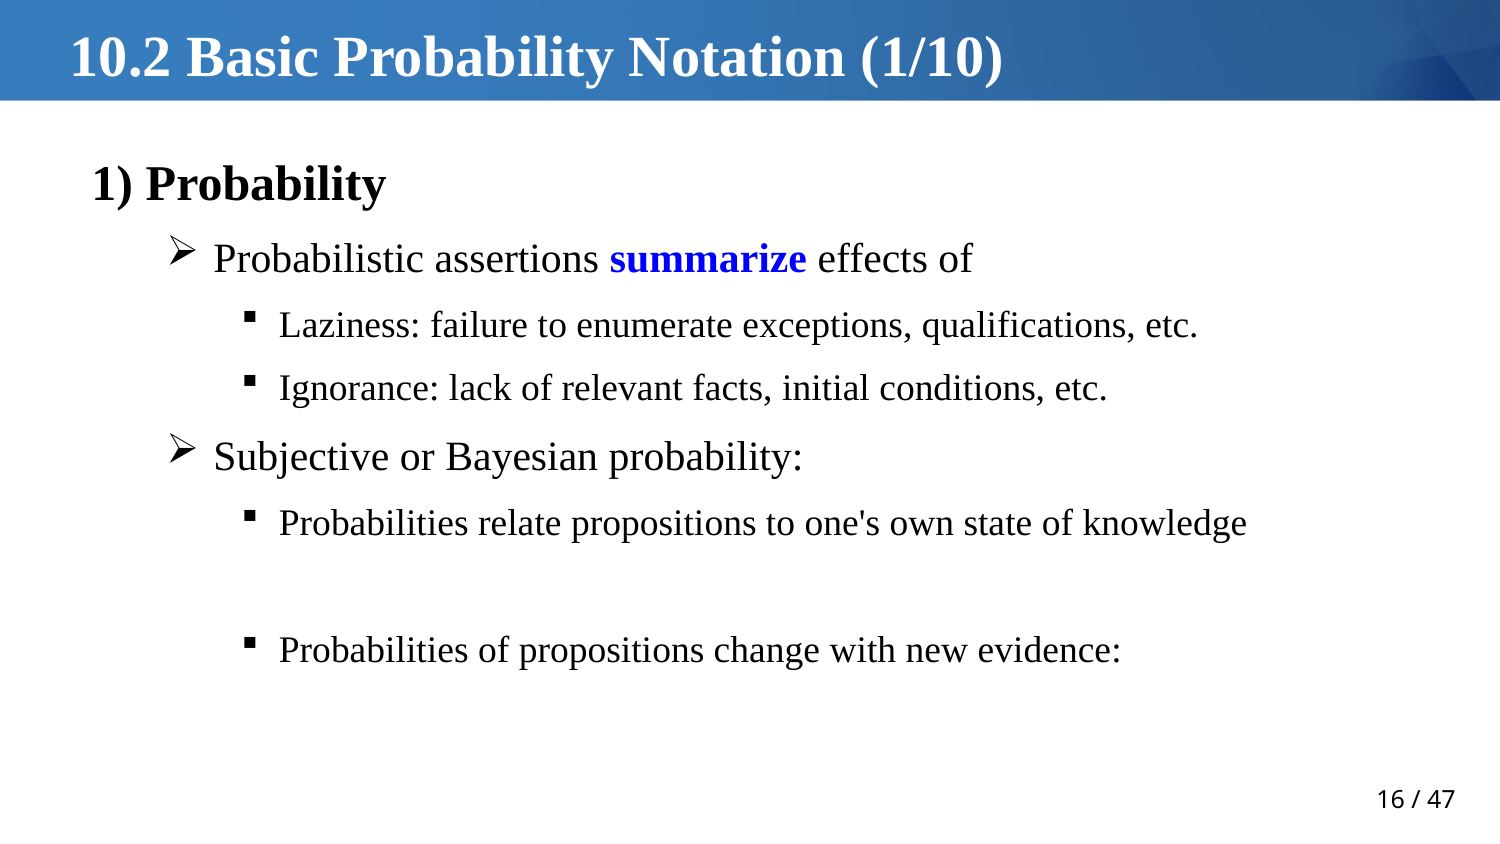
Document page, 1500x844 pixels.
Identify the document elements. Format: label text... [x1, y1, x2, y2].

title 10.2 Basic Probability Notation (1/10) [55, 10, 1483, 95]
picture [0, 0, 1500, 103]
